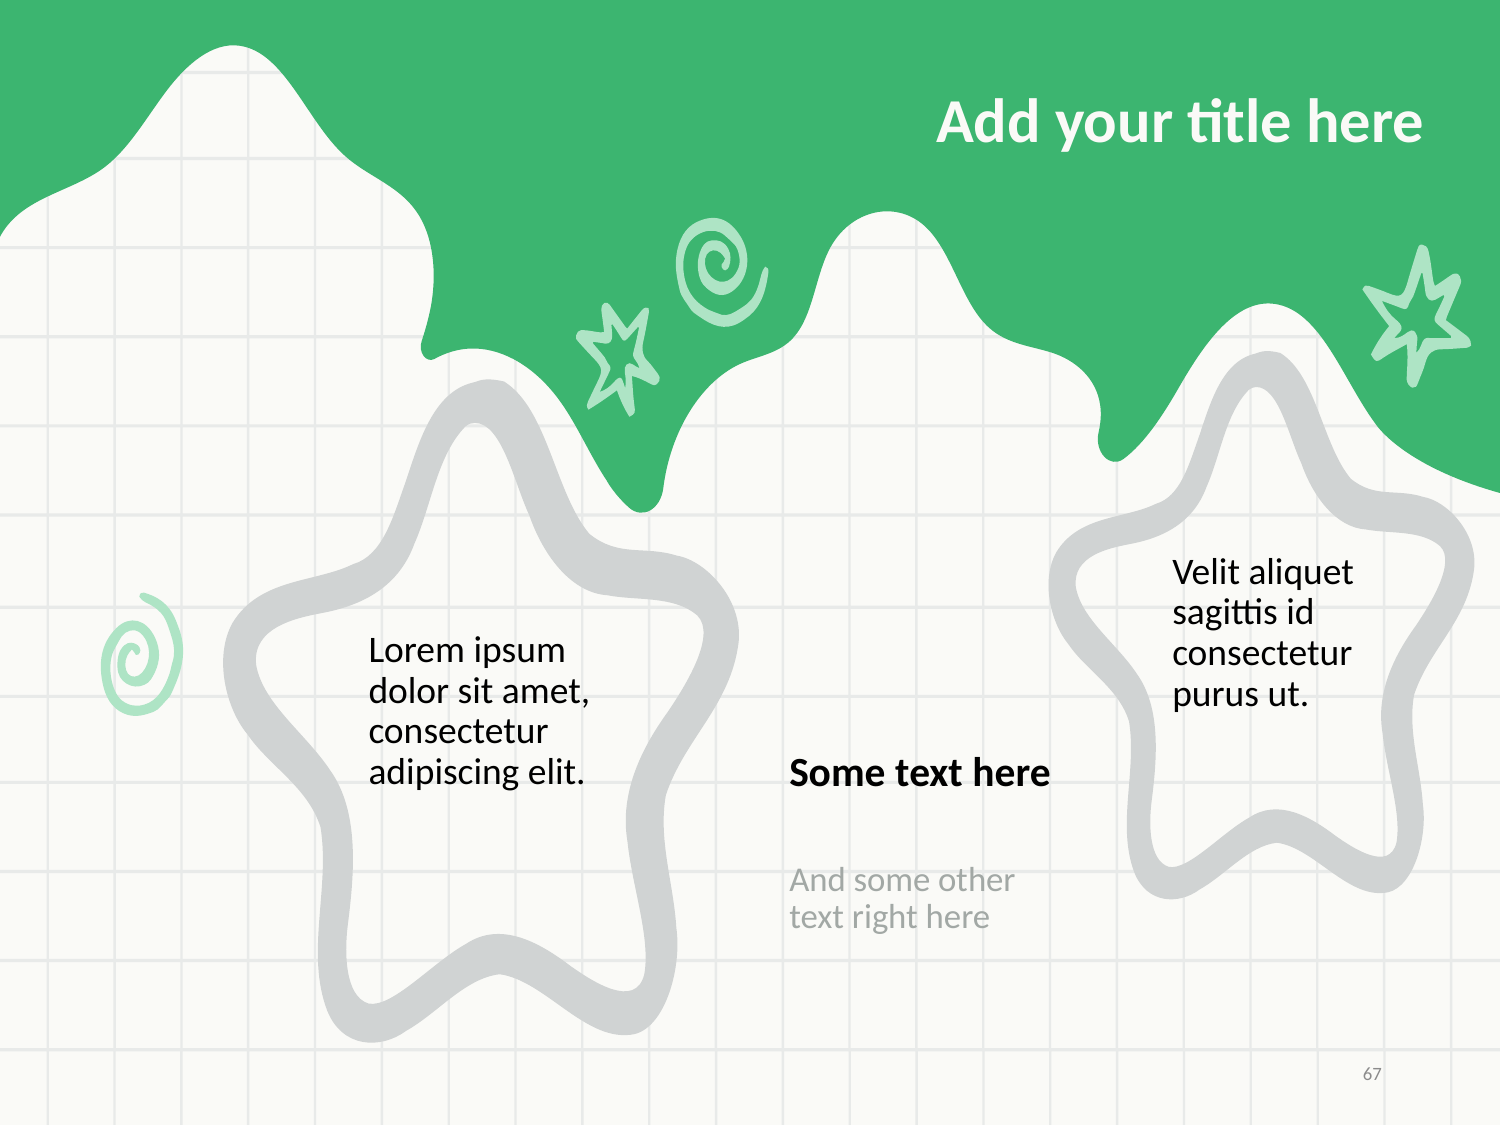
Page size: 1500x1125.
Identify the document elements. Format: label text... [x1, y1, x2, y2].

list Velit aliquet sagittis id consectetur purus ut. [1164, 544, 1363, 797]
picture [38, 84, 407, 559]
title Add your title here [440, 80, 1425, 164]
slide_number 67 [1059, 1042, 1397, 1103]
list And some other text right here [781, 853, 1070, 945]
picture [696, 249, 1066, 724]
list Lorem ipsum dolor sit amet, consectetur adipiscing elit. [360, 622, 617, 902]
list Some text here [781, 742, 1070, 834]
